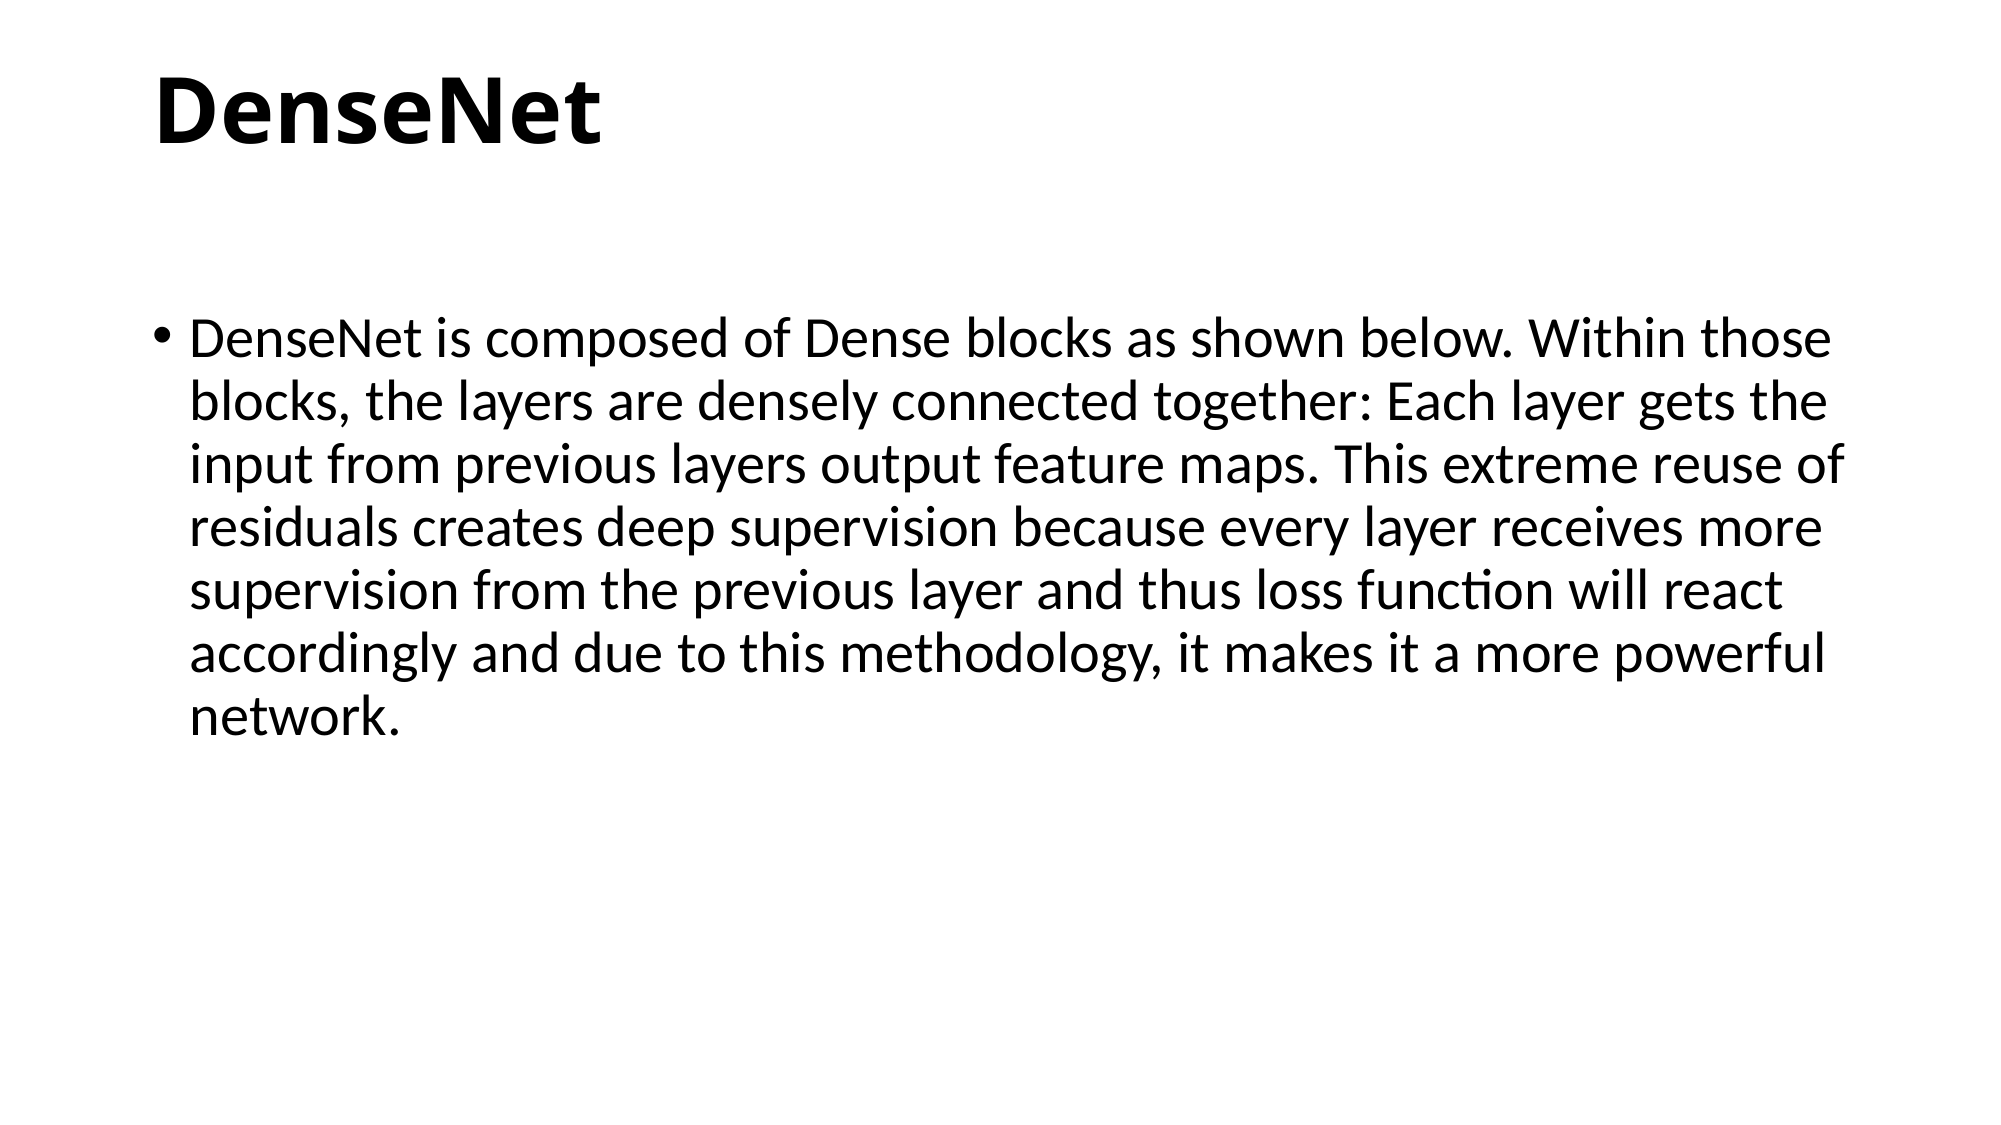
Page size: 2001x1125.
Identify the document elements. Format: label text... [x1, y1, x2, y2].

list DenseNet is composed of Dense blocks as shown below. Within those blocks, the layers are densely connected together: Each layer gets the input from previous layers output feature maps. This extreme reuse of residuals creates deep supervision because every layer receives more supervision from the previous layer and thus loss function will react accordingly and due to this methodology, it makes it a more powerful network. [137, 299, 1863, 1014]
title DenseNet [137, 59, 1863, 278]
